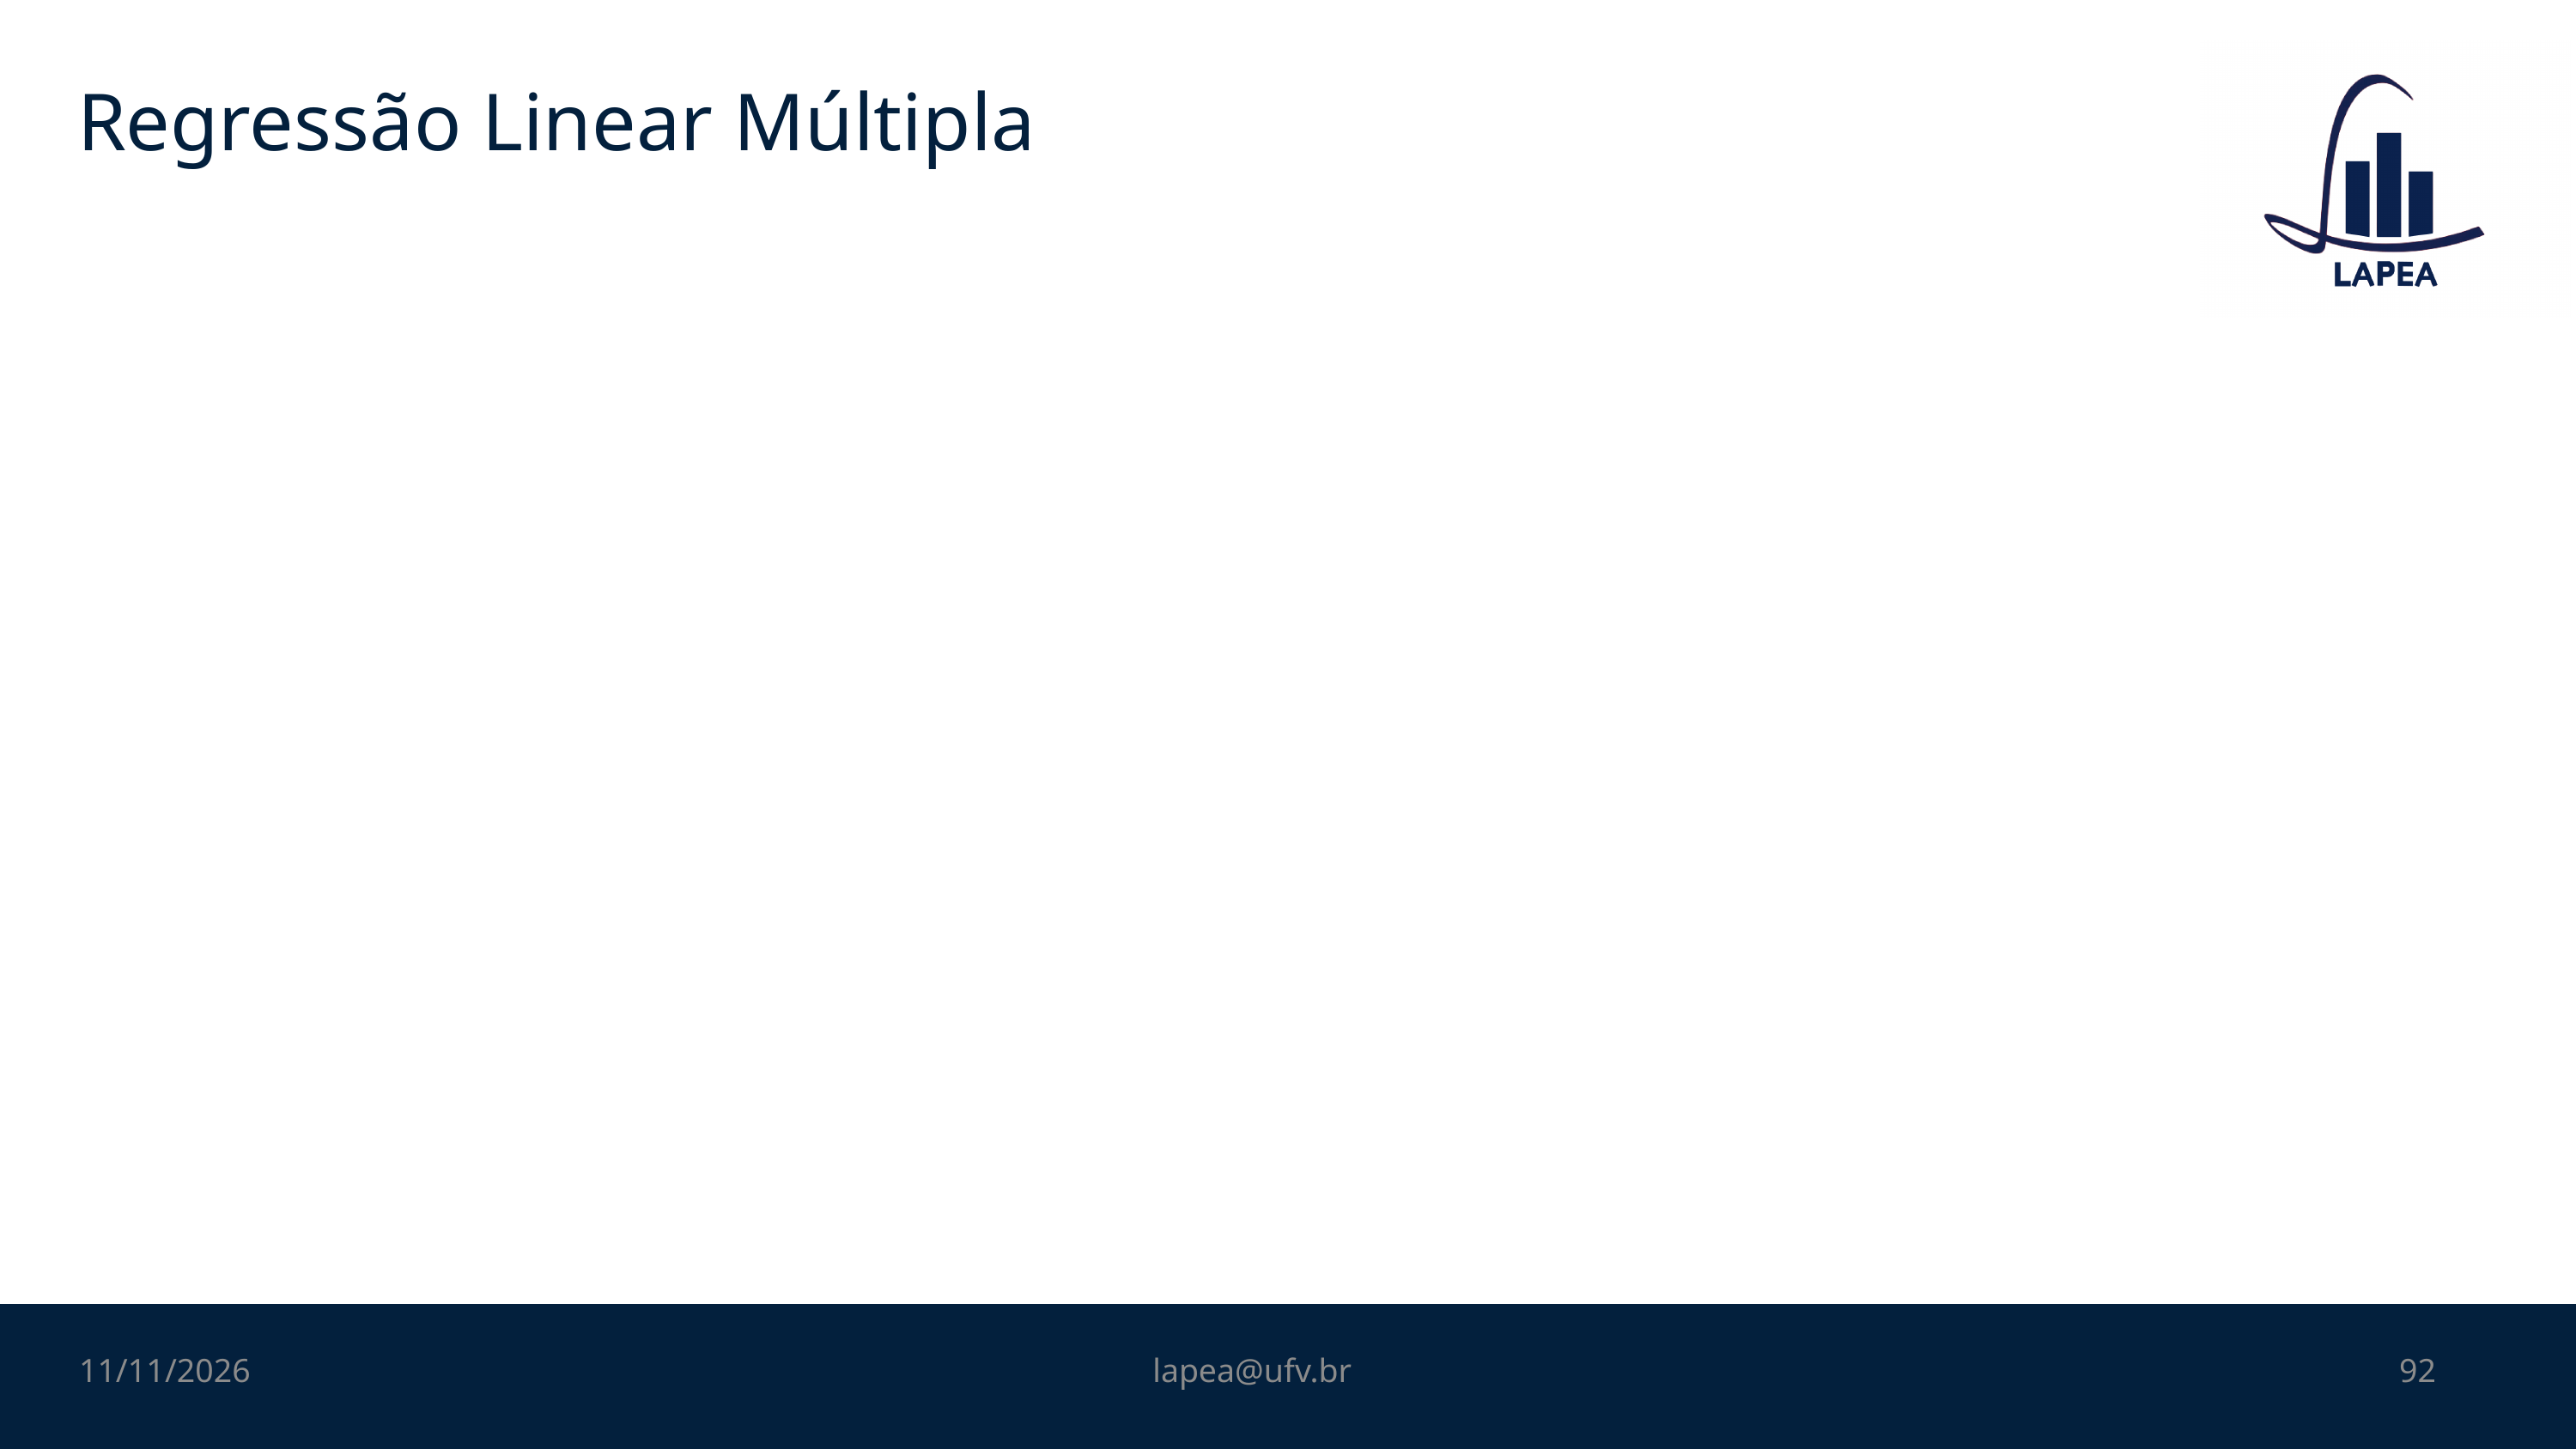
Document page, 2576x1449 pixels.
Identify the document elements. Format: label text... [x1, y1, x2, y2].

slide_number 92 [2148, 1346, 2450, 1398]
footer lapea@ufv.br [410, 1346, 2095, 1398]
picture [2200, 40, 2571, 318]
title Regressão Linear Múltipla [64, 39, 2190, 200]
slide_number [66, 1346, 368, 1398]
